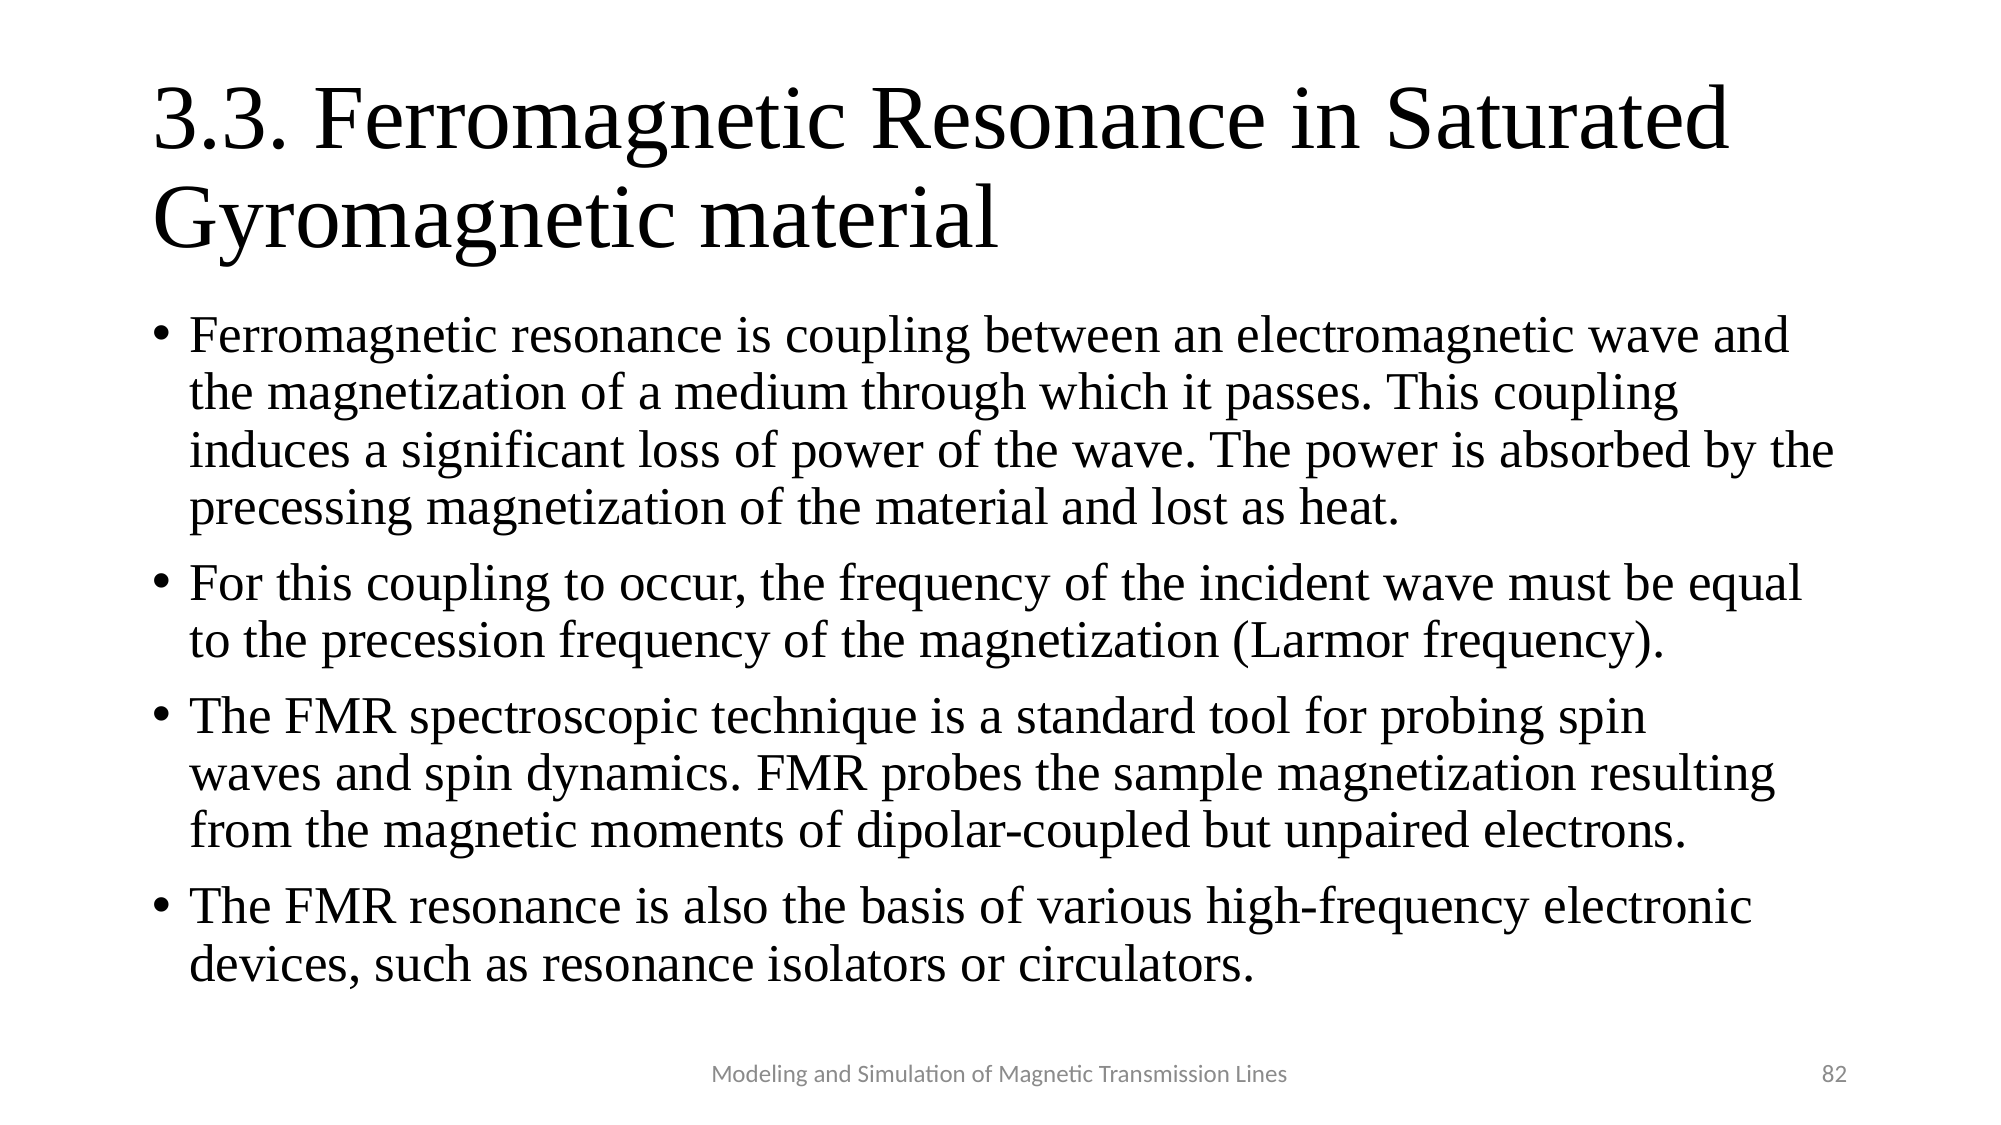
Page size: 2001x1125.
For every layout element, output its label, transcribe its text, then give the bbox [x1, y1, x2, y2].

title 3.3. Ferromagnetic Resonance in Saturated Gyromagnetic material [137, 59, 1863, 278]
slide_number 82 [1412, 1042, 1863, 1103]
footer Modeling and Simulation of Magnetic Transmission Lines [662, 1042, 1338, 1103]
list Ferromagnetic resonance is coupling between an electromagnetic wave and the magnetization of a medium through which it passes. This coupling induces a significant loss of power of the wave. The power is absorbed by the precessing magnetization of the material and lost as heat. For this coupling to occur, the frequency of the incident wave must be equal to the precession frequency of the magnetization (Larmor frequency). The FMR spectroscopic technique is a standard tool for probing spin waves and spin dynamics. FMR probes the sample magnetization resulting from the magnetic moments of dipolar-coupled but unpaired electrons. The FMR resonance is also the basis of various high-frequency electronic devices, such as resonance isolators or circulators. [137, 299, 1863, 1103]
